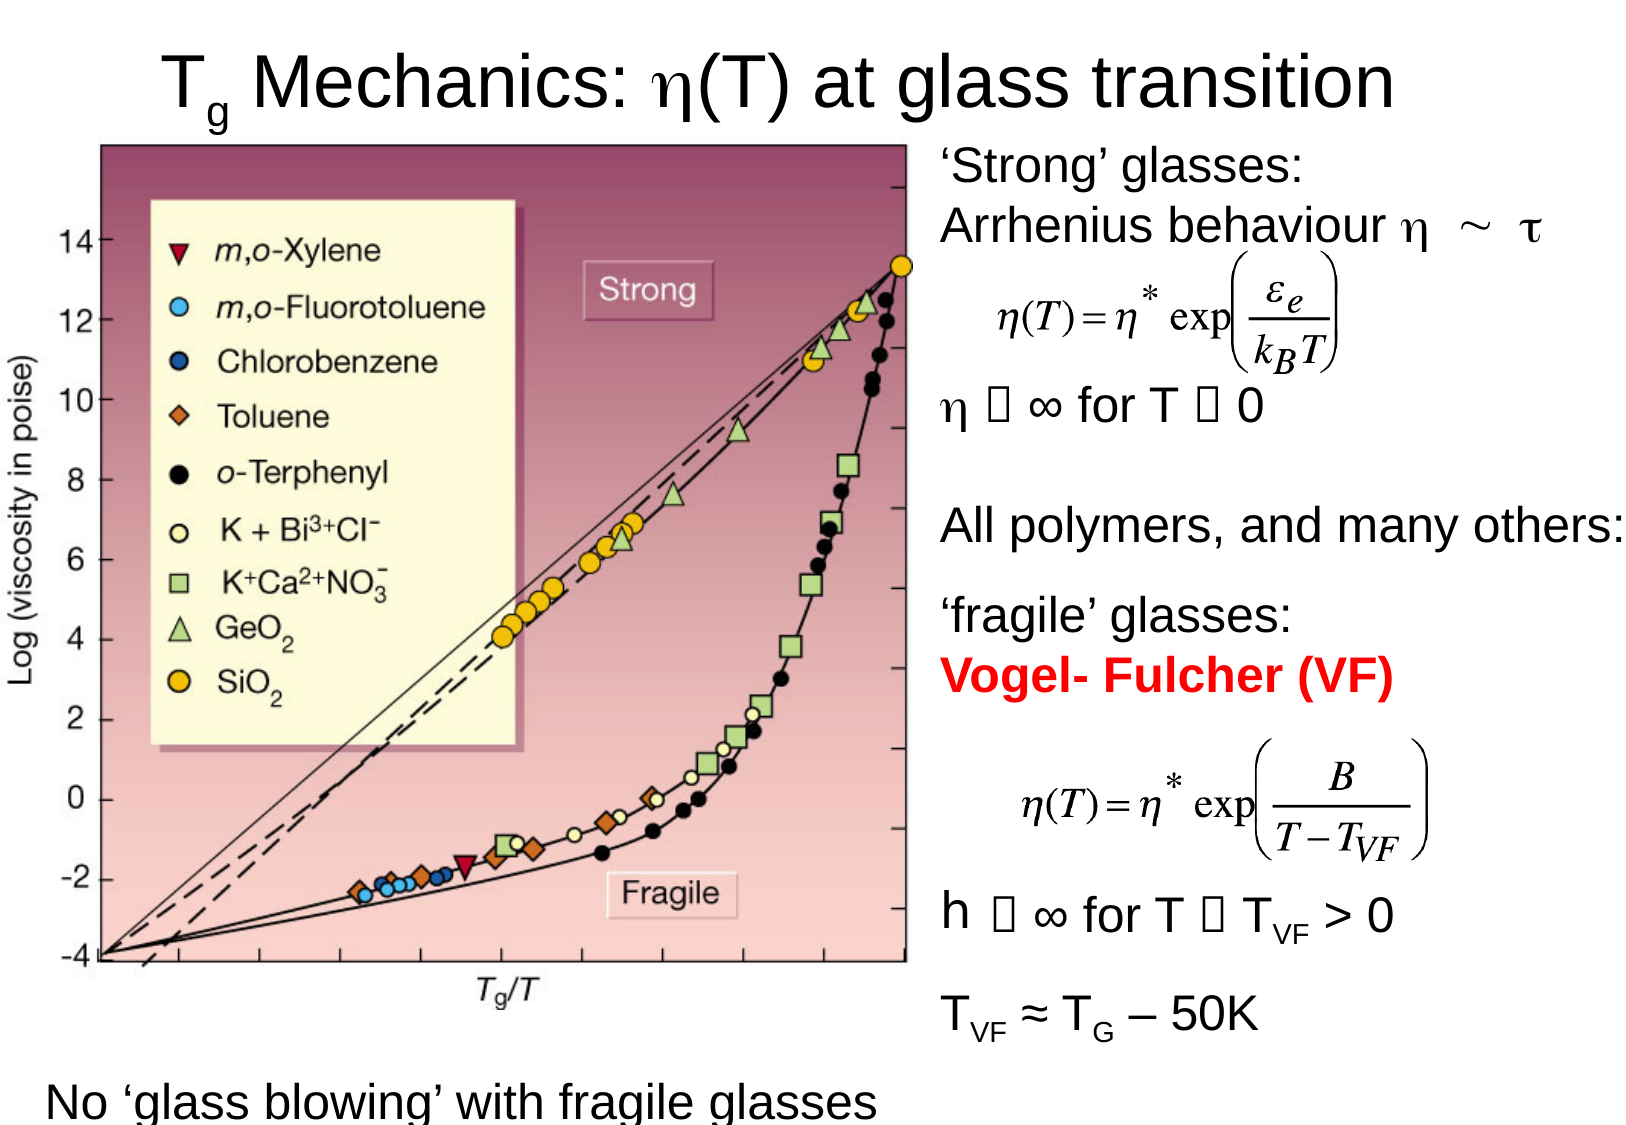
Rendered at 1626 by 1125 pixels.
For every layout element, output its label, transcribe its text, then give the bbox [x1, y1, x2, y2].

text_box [1012, 737, 1436, 876]
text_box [987, 249, 1354, 388]
picture [0, 137, 914, 1010]
text_box Tg Mechanics: h(T) at glass transition [145, 24, 1412, 143]
text_box No ‘glass blowing’ with fragile glasses [29, 1061, 894, 1125]
text_box ‘Strong’ glasses: Arrhenius behaviour h ~ t h  ∞ for T  0 All polymers, and many others: ‘fragile’ glasses: Vogel- Fulcher (VF)  ∞ for T  TVF > 0 TVF ≈ TG – 50K [924, 124, 1625, 1125]
